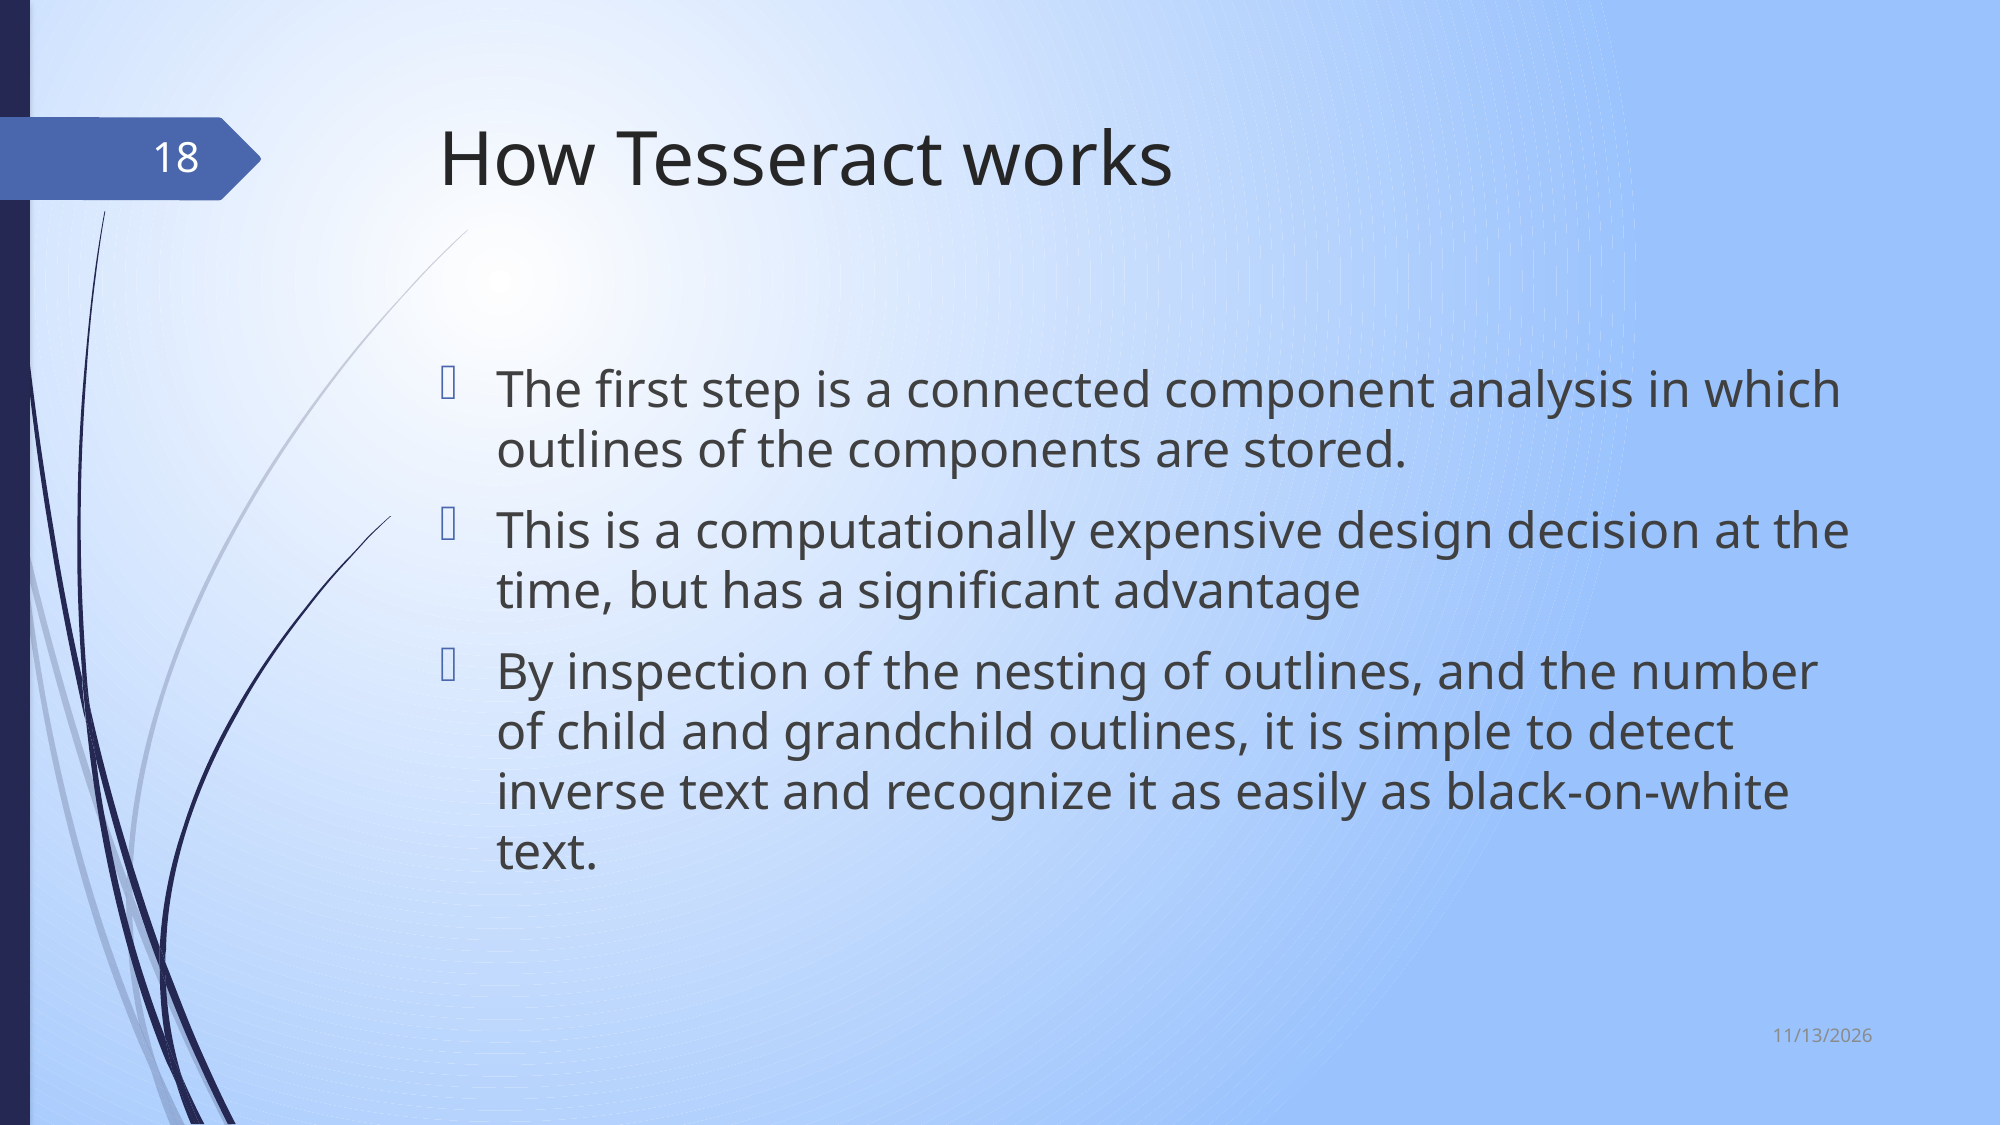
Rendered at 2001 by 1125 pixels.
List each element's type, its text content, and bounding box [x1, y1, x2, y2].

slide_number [1699, 1005, 1888, 1067]
slide_number 18 [87, 129, 216, 190]
title How Tesseract works [423, 102, 1886, 313]
list The first step is a connected component analysis in which outlines of the components are stored. This is a computationally expensive design decision at the time, but has a significant advantage By inspection of the nesting of outlines, and the number of child and grandchild outlines, it is simple to detect inverse text and recognize it as easily as black-on-white text. [424, 350, 1888, 970]
